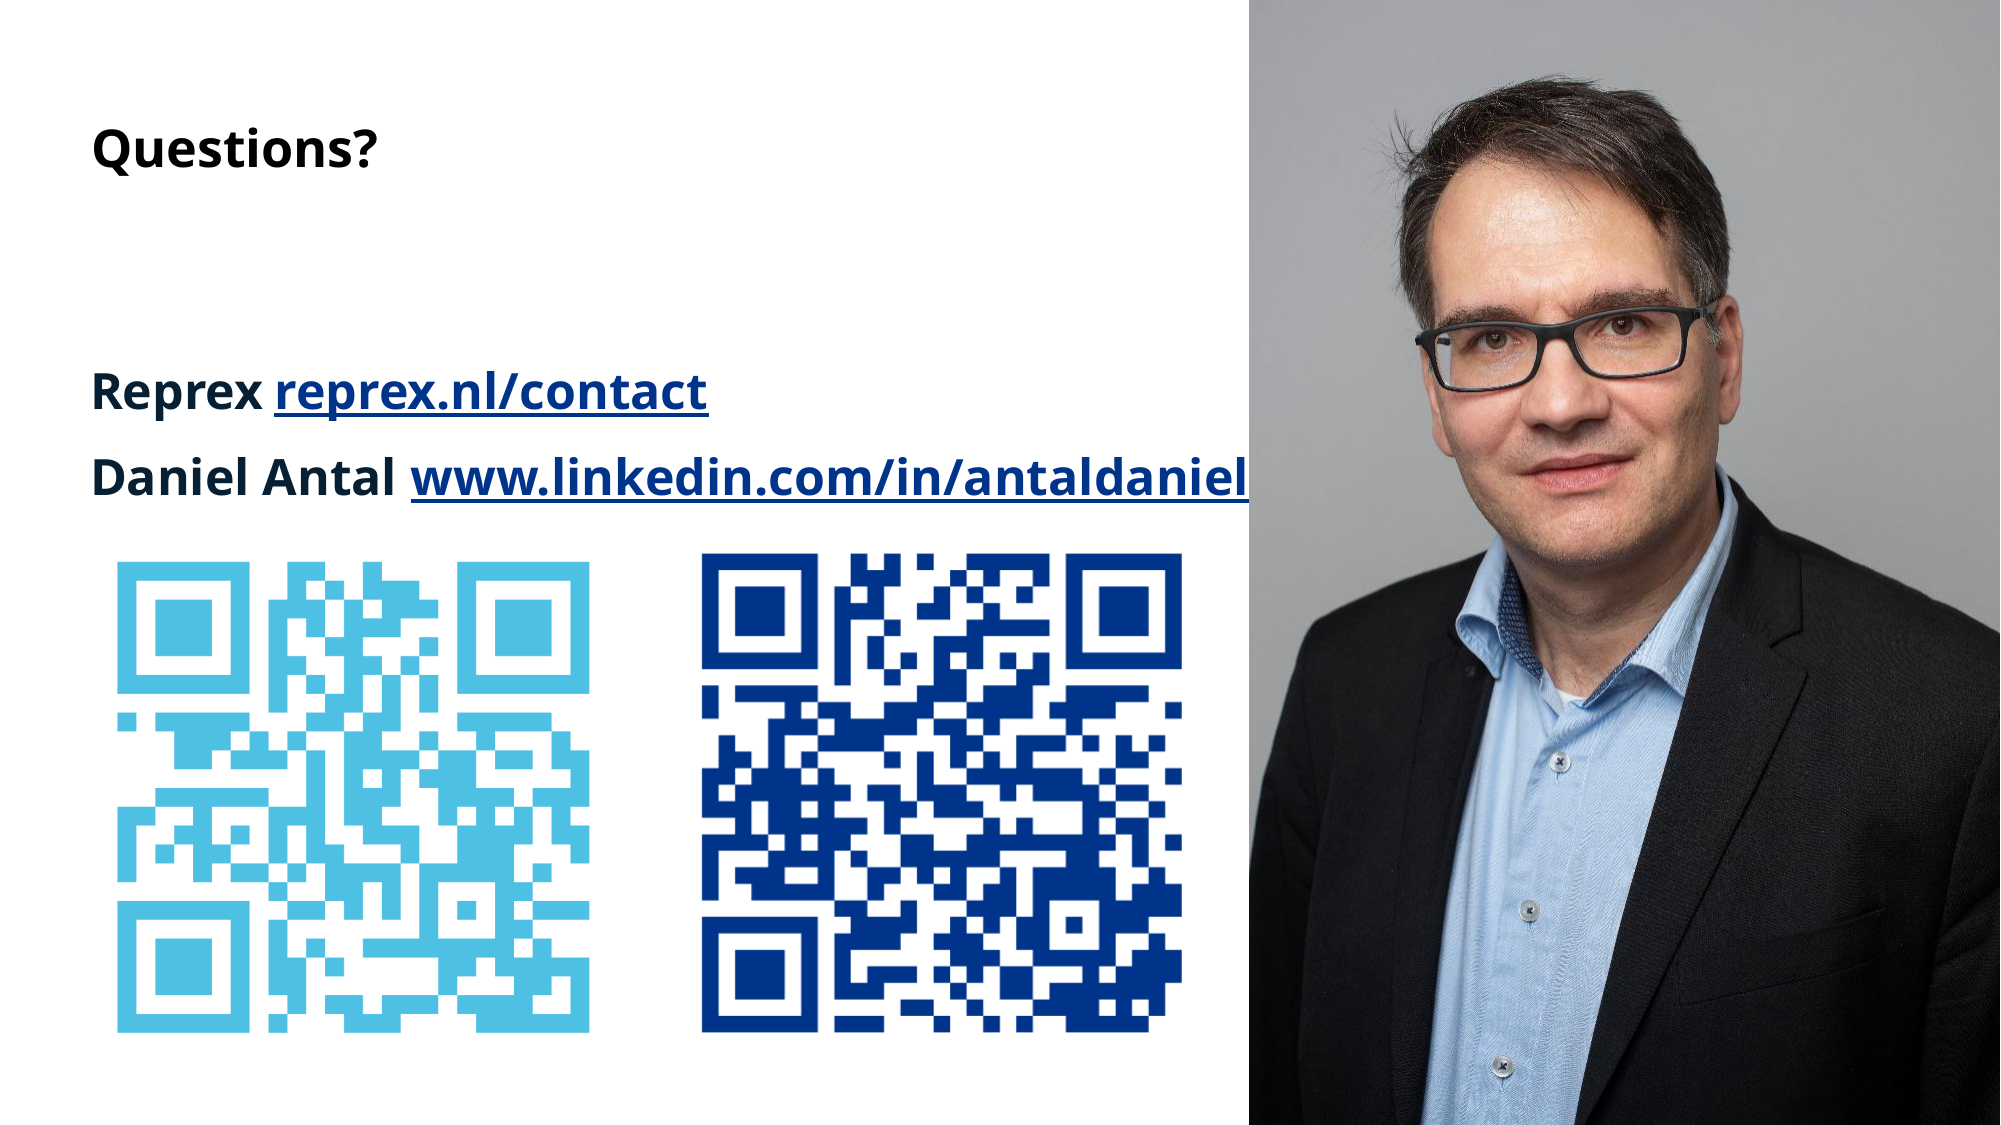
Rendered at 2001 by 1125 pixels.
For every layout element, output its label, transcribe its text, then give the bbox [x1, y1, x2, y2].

picture [677, 531, 1201, 1055]
picture [1248, 0, 2000, 1125]
title Questions? [91, 58, 1234, 179]
picture [90, 531, 614, 1055]
text_box Reprex reprex.nl/contact Daniel Antal www.linkedin.com/in/antaldaniel [56, 207, 1248, 1025]
